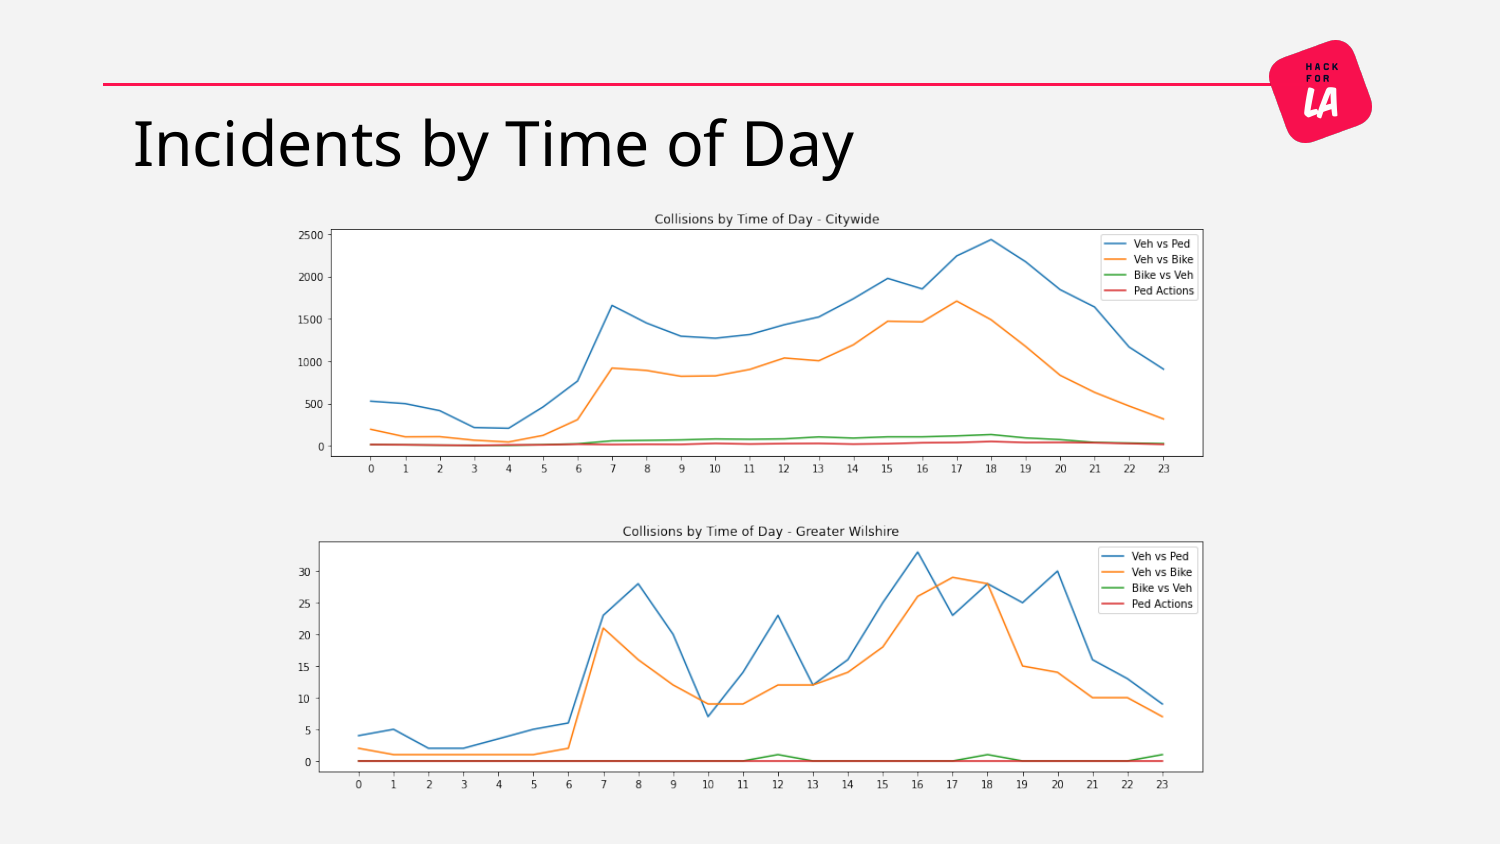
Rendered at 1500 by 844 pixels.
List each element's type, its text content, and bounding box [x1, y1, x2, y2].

picture [290, 517, 1210, 797]
picture [1269, 40, 1373, 144]
title Incidents by Time of Day [118, 93, 1224, 183]
picture [290, 206, 1210, 482]
